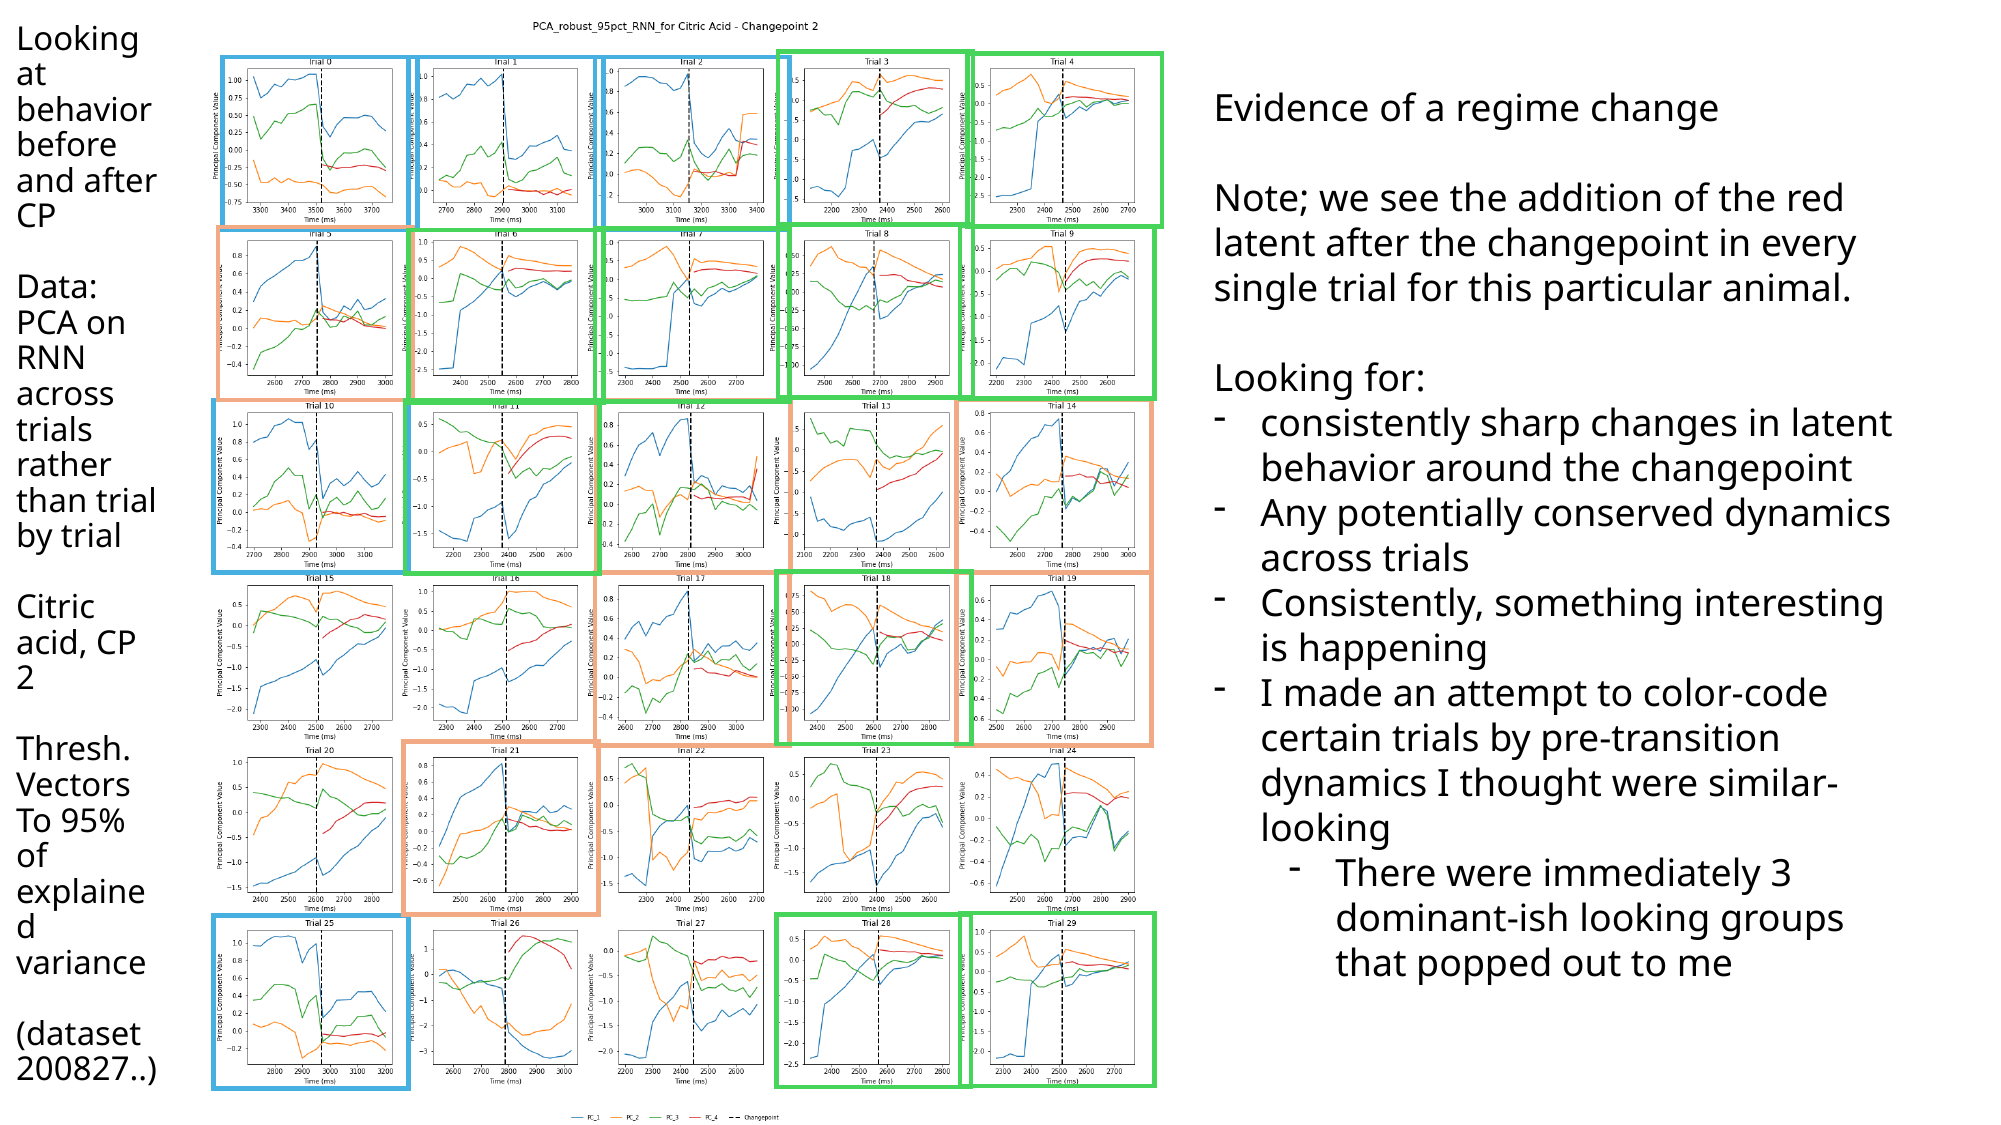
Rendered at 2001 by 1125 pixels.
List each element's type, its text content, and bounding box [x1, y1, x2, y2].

title Looking at behavior before and after CP Data: PCA on RNN across trials rather than trial by trial Citric acid, CP 2 Thresh. Vectors To 95% of explained variance (dataset 200827..) [1, 3, 178, 1107]
text_box [1145, 574, 1153, 747]
picture [205, 0, 1145, 1125]
text_box [1145, 911, 1156, 1087]
text_box [1145, 52, 1164, 228]
text_box Evidence of a regime change Note; we see the addition of the red latent after the changepoint in every single trial for this particular animal. Looking for: consistently sharp changes in latent behavior around the changepoint Any potentially conserved dynamics across trials Consistently, something interesting is happening I made an attempt to color-code certain trials by pre-transition dynamics I thought were similar-looking There were immediately 3 dominant-ish looking groups that popped out to me [1198, 76, 1919, 1037]
text_box [1145, 210, 1562, 1125]
text_box [1145, 400, 1153, 574]
text_box [1145, 228, 1156, 400]
